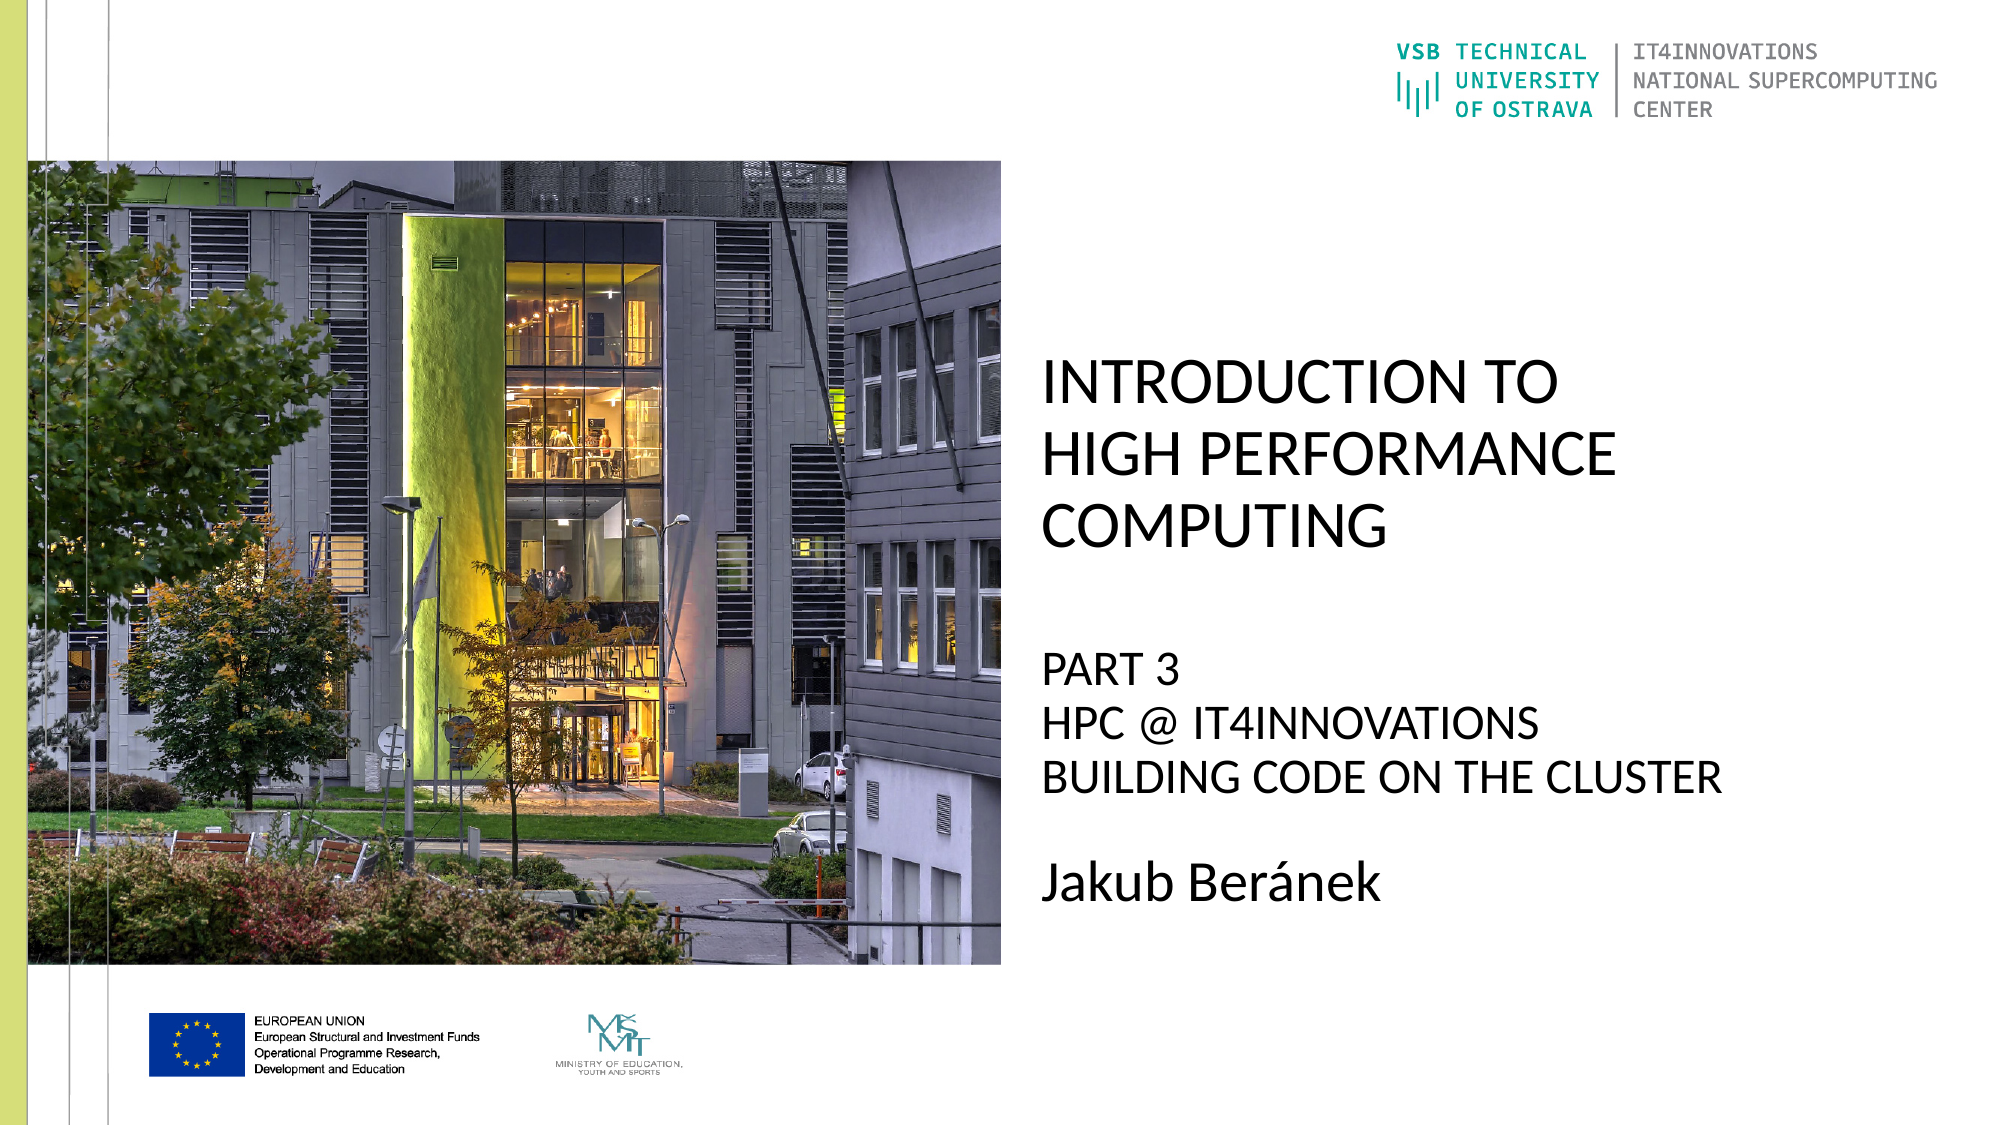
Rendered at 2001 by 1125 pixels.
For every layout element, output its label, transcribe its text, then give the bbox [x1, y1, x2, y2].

list Jakub Beránek [1026, 843, 1900, 974]
picture [0, 0, 2001, 1125]
title Introduction to High Performance Computing PART 3 HPC @ IT4Innovations BUILDING CODE ON THE CLUSTER [1026, 338, 1964, 844]
